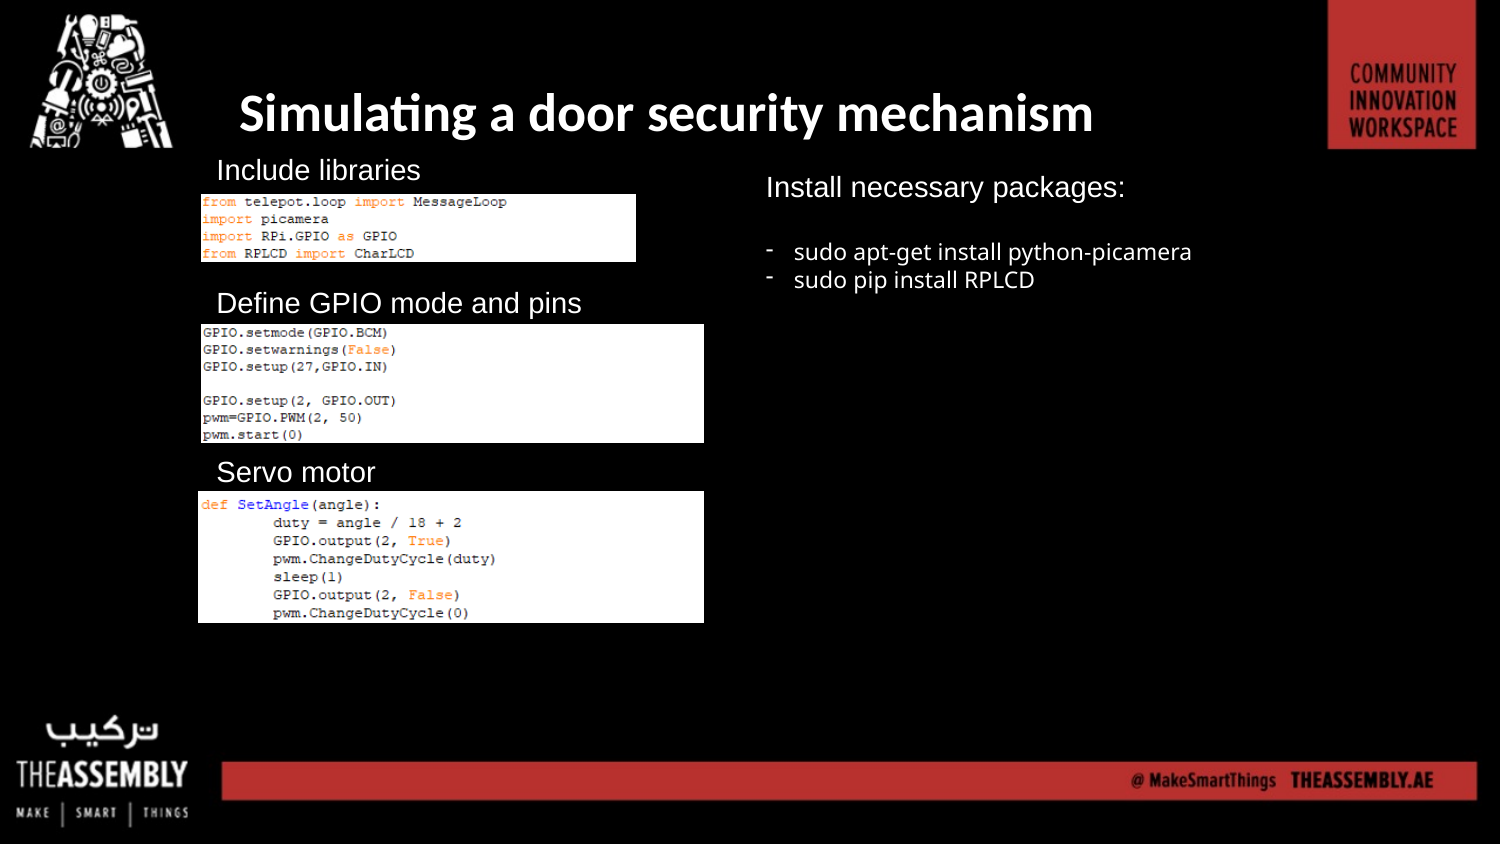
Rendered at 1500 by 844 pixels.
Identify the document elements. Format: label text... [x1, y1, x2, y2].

text_box Define GPIO mode and pins [201, 277, 695, 323]
picture [0, 0, 1500, 844]
text_box Include libraries [201, 144, 507, 194]
text_box Simulating a door security mechanism [224, 66, 1500, 161]
text_box Install necessary packages: sudo apt-get install python-picamera sudo pip install RPLCD [751, 160, 1208, 328]
text_box Servo motor [201, 450, 695, 489]
